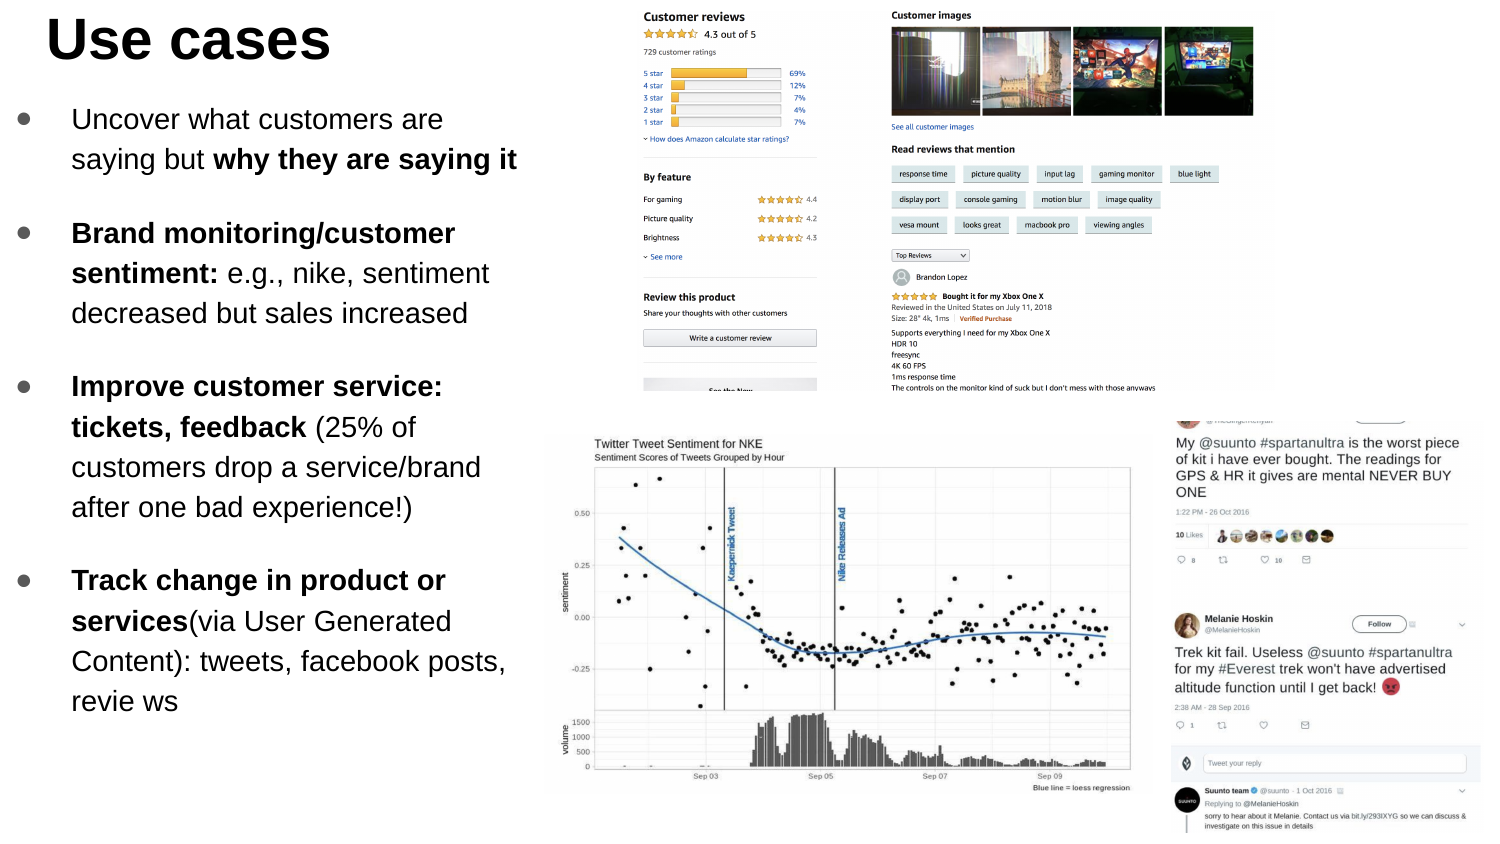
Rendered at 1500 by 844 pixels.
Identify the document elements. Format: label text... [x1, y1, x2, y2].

picture [543, 434, 1153, 795]
title Use cases [31, 0, 1430, 81]
picture [636, 11, 1275, 391]
picture [1170, 421, 1484, 833]
list Uncover what customers are saying but why they are saying it Brand monitoring/customer sentiment: e.g., nike, sentiment decreased but sales increased Improve customer service: tickets, feedback (25% of customers drop a service/brand after one bad experience!) Track change in product or services(via User Generated Content): tweets, facebook posts, revie ws [0, 80, 545, 751]
